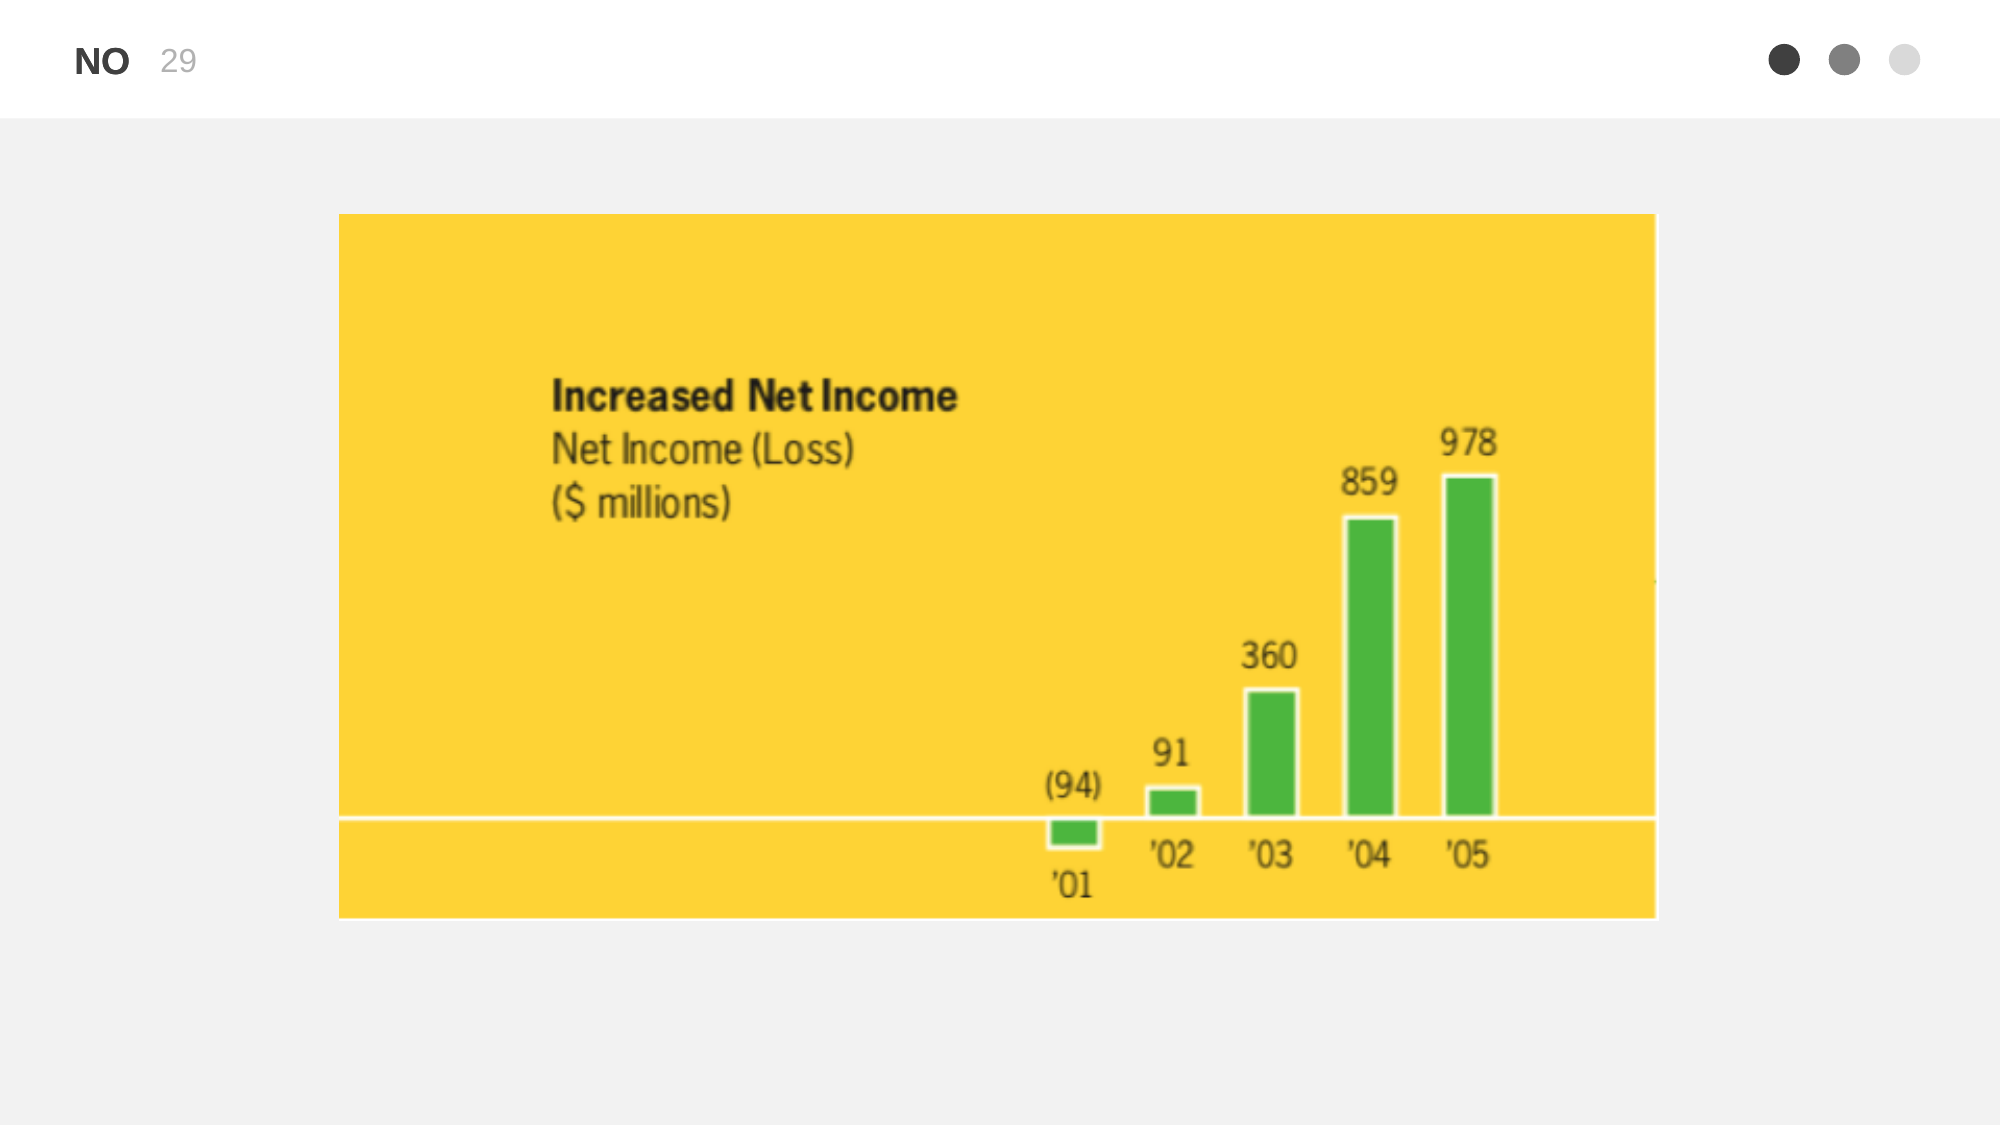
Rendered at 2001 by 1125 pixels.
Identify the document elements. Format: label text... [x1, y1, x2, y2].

slide_number 29 [145, 29, 252, 90]
picture [339, 214, 1659, 921]
